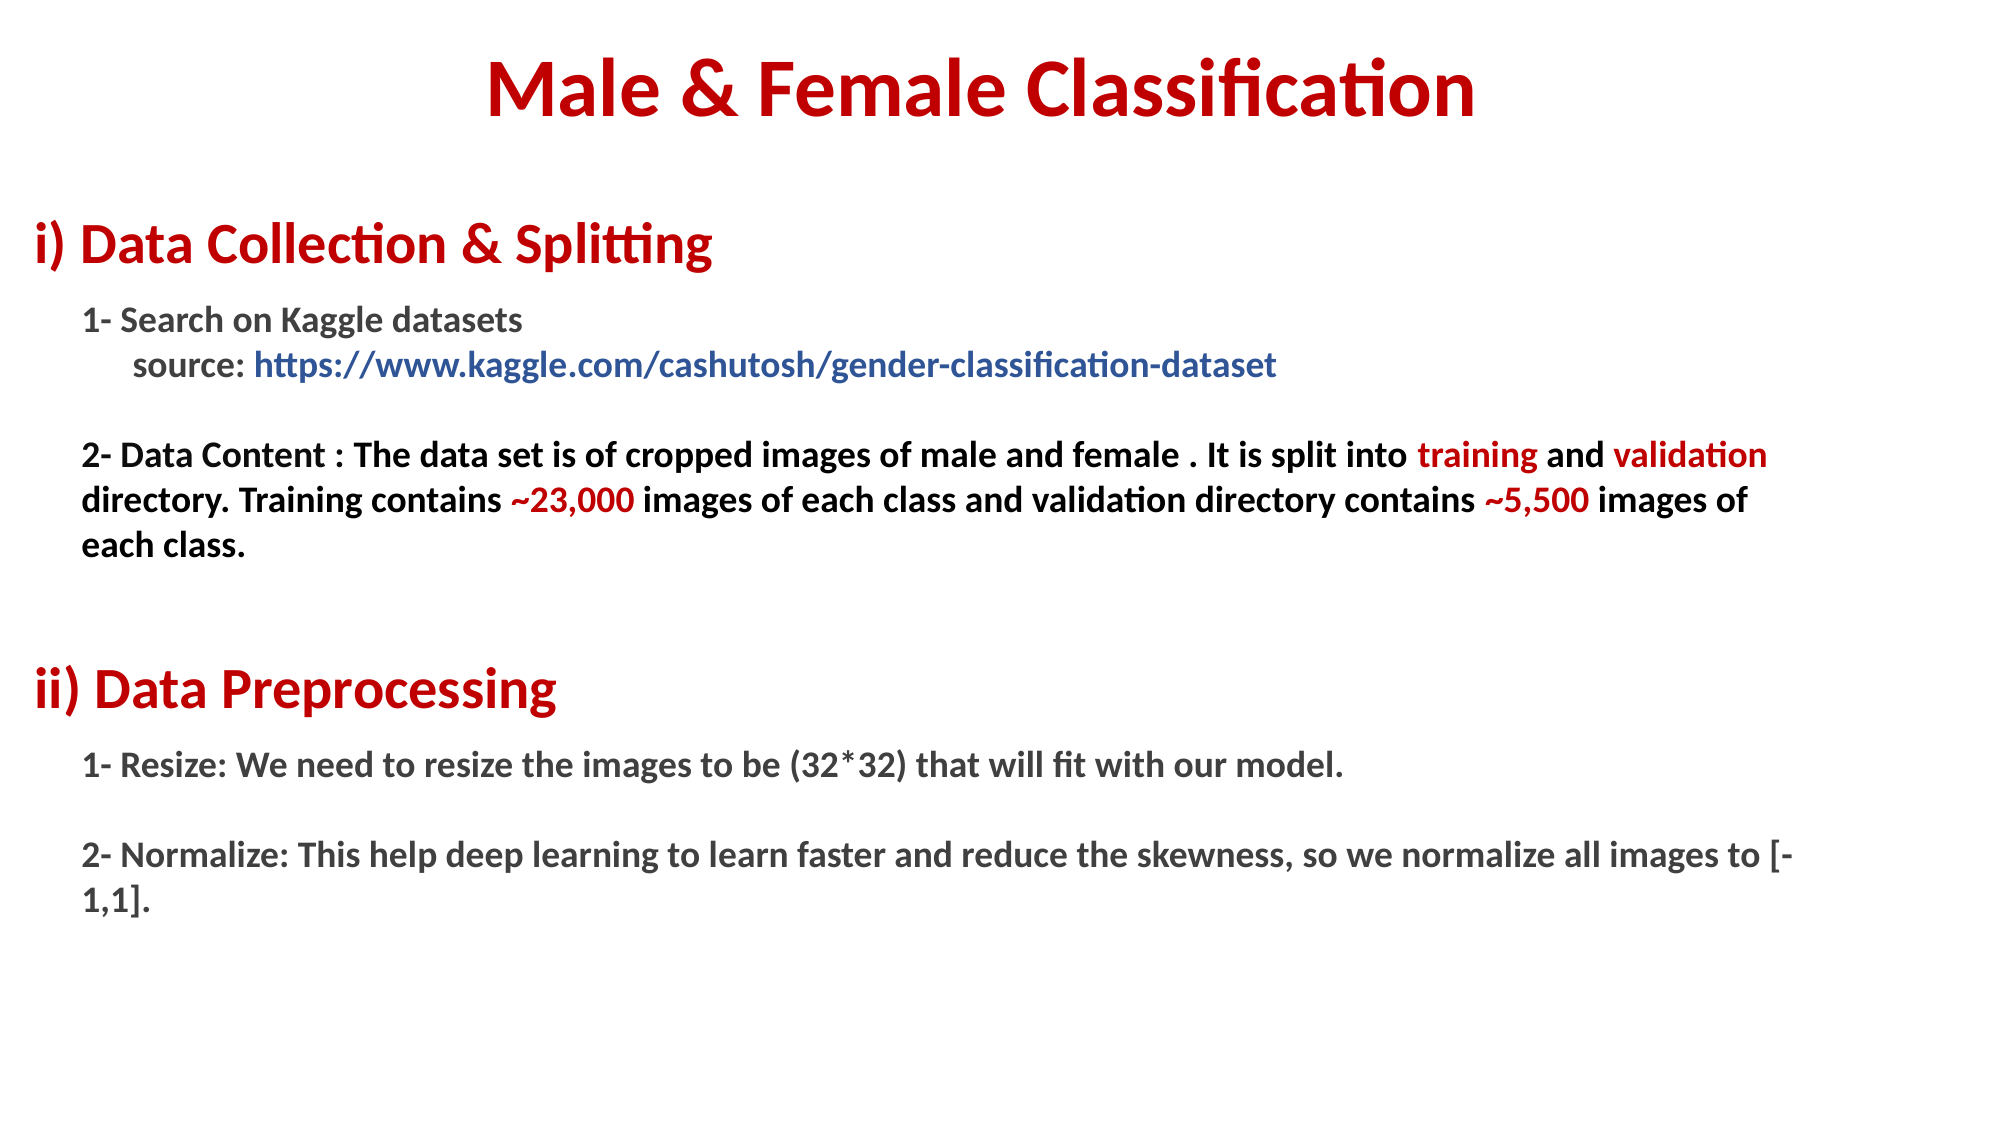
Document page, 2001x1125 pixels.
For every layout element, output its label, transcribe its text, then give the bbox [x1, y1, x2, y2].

text_box ii) Data Preprocessing [19, 642, 1550, 728]
text_box Male & Female Classification [216, 25, 1747, 141]
text_box 1- Search on Kaggle datasets source: https://www.kaggle.com/cashutosh/gender-classification-dataset 2- Data Content : The data set is of cropped images of male and female . It is split into training and validation directory. Training contains ~23,000 images of each class and validation directory contains ~5,500 images of each class. [66, 287, 1784, 572]
text_box 1- Resize: We need to resize the images to be (32*32) that will fit with our model. 2- Normalize: This help deep learning to learn faster and reduce the skewness, so we normalize all images to [-1,1]. [66, 732, 1817, 973]
text_box i) Data Collection & Splitting [19, 197, 1550, 283]
